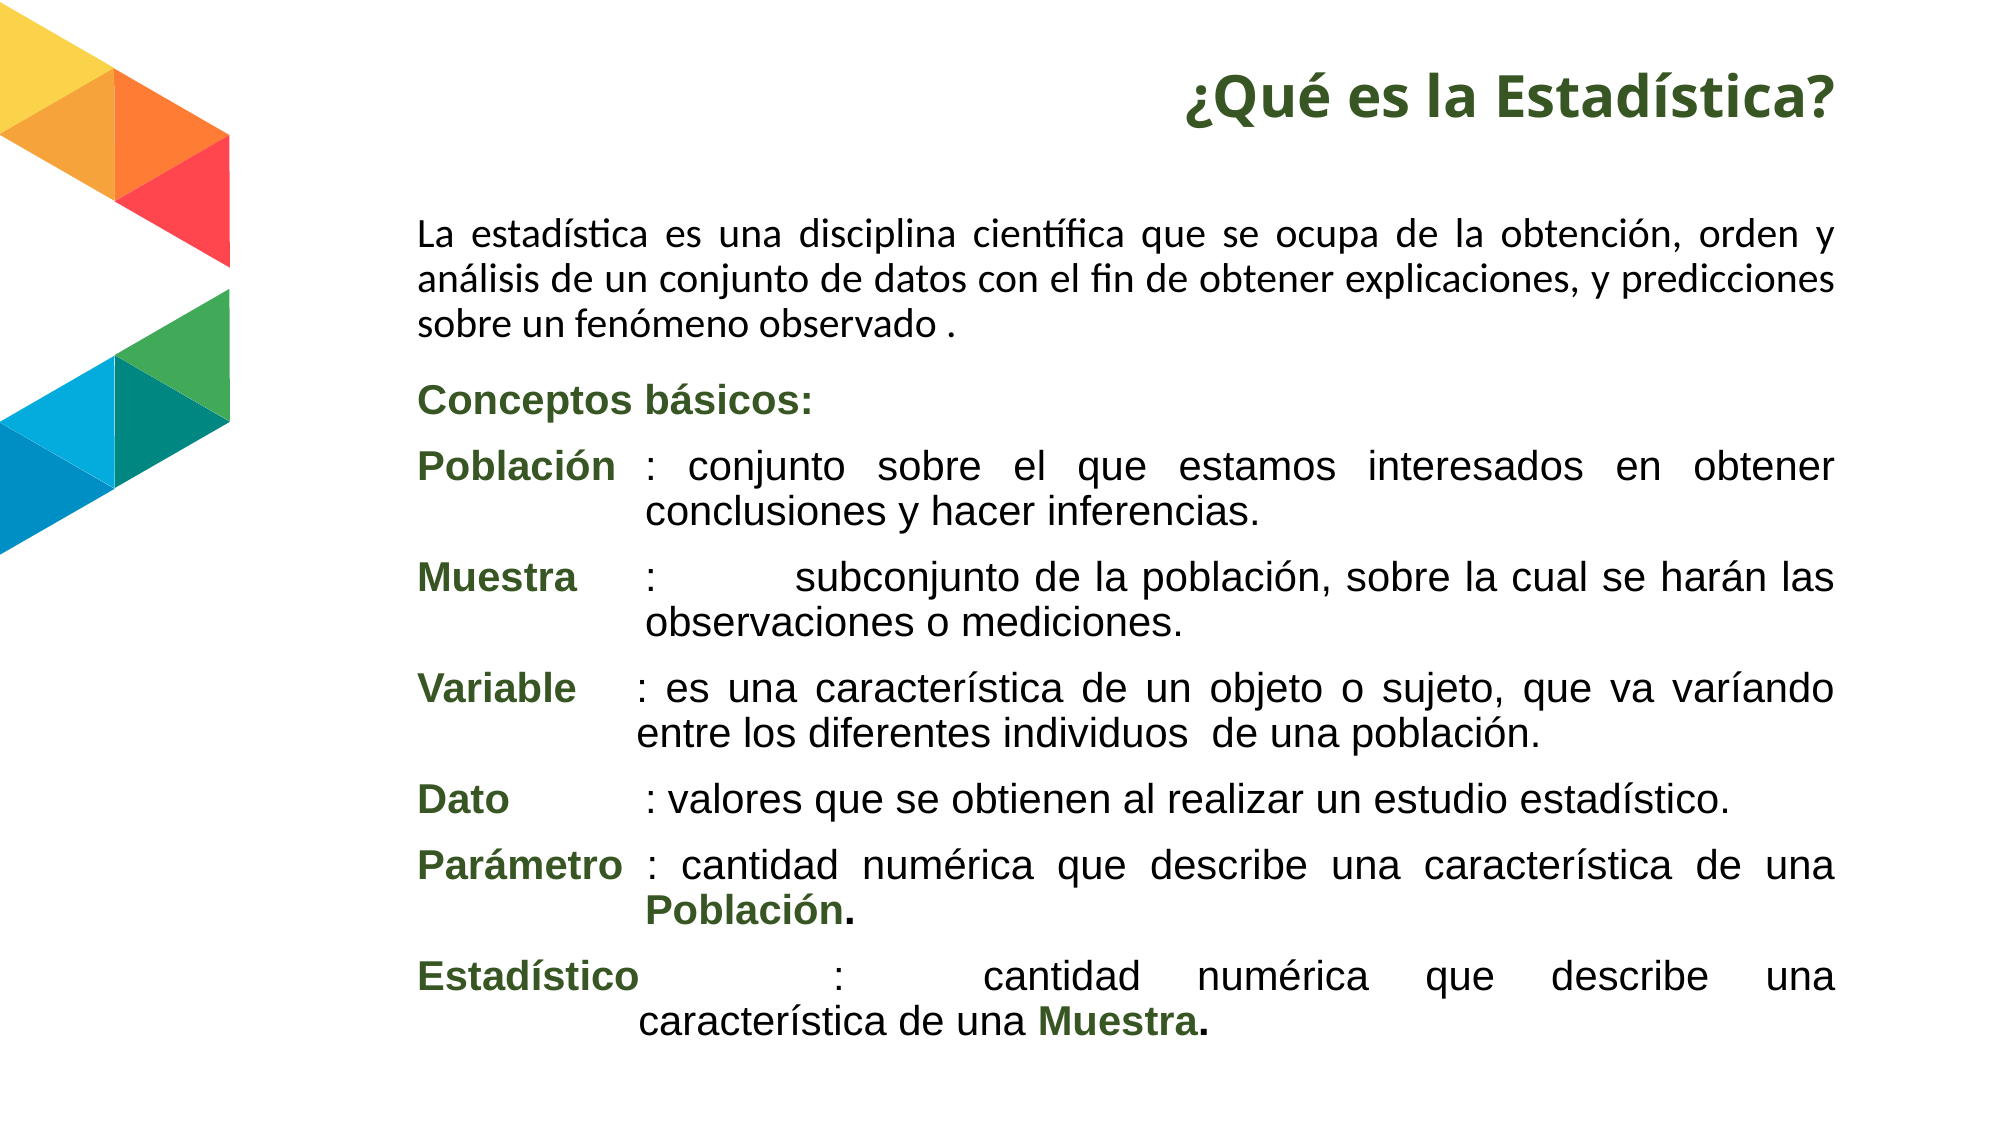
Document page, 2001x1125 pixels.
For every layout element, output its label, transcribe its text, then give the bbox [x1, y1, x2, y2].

text_box La estadística es una disciplina científica que se ocupa de la obtención, orden y análisis de un conjunto de datos con el fin de obtener explicaciones, y predicciones sobre un fenómeno observado . [402, 204, 1851, 349]
subtitle Conceptos básicos: Población : conjunto sobre el que estamos interesados en obtener conclusiones y hacer inferencias. Muestra : subconjunto de la población, sobre la cual se harán las observaciones o mediciones. Variable : es una característica de un objeto o sujeto, que va varíando entre los diferentes individuos de una población. Dato : valores que se obtienen al realizar un estudio estadístico. Parámetro : cantidad numérica que describe una característica de una Población. Estadístico : cantidad numérica que describe una característica de una Muestra. [402, 371, 1851, 993]
title ¿Qué es la Estadística? [402, 59, 1851, 157]
